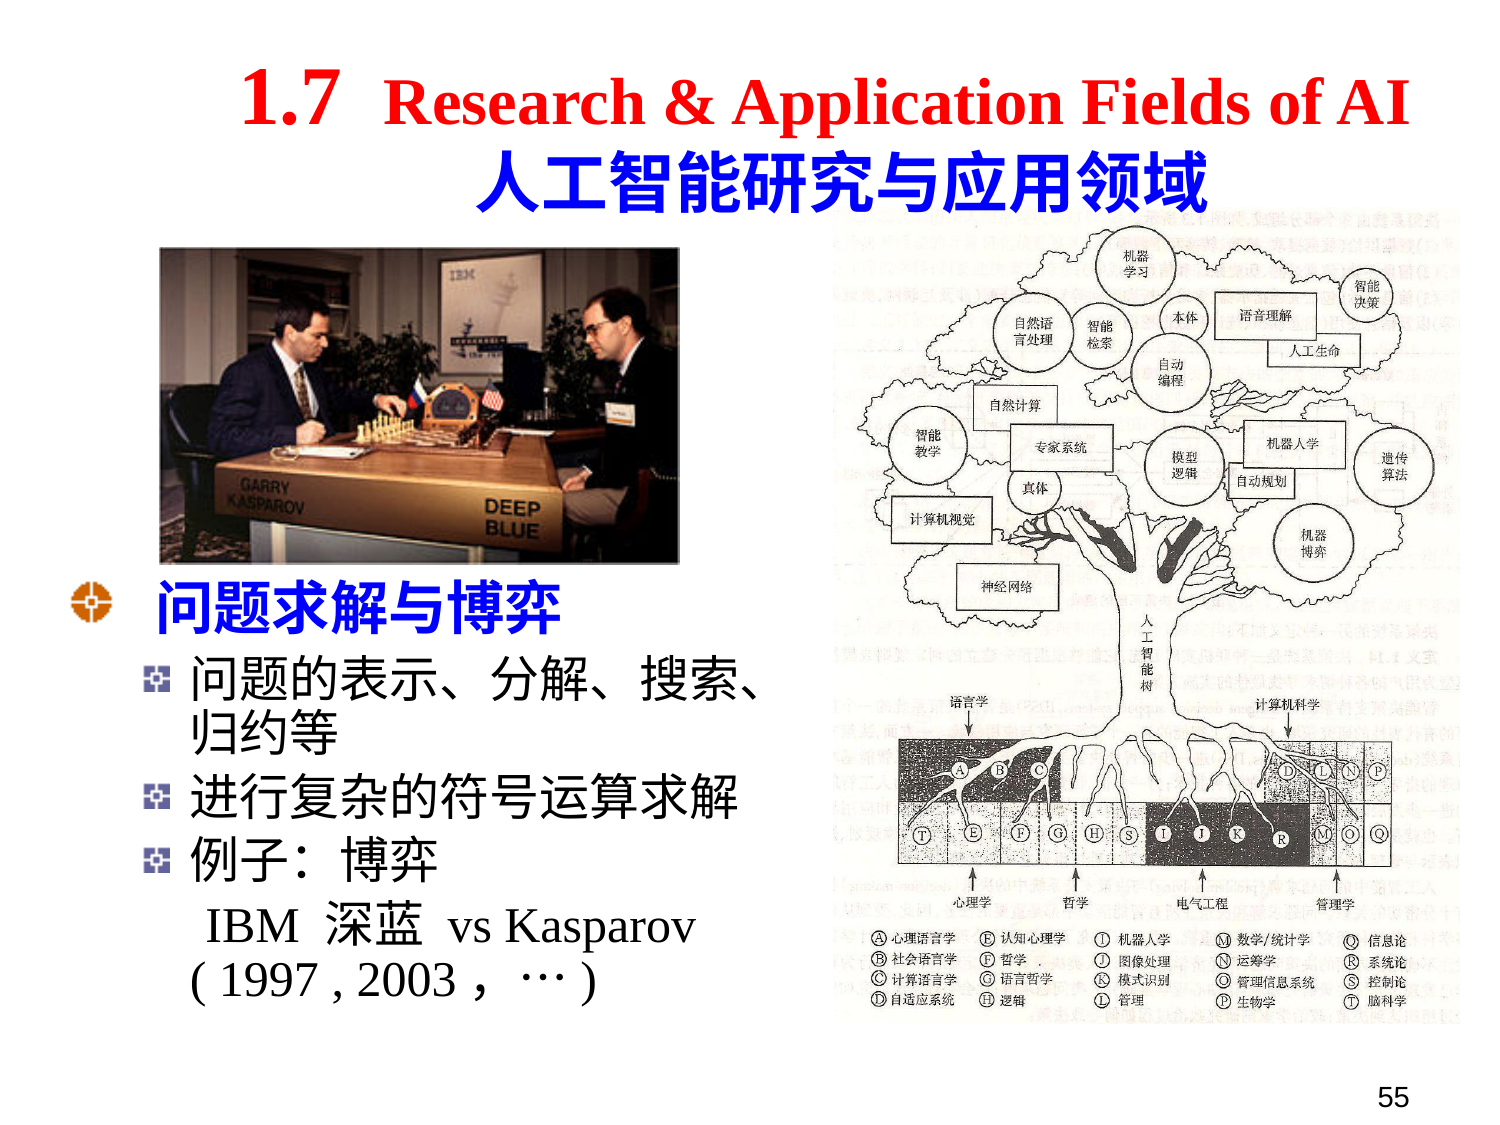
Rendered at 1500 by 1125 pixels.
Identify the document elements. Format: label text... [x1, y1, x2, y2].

picture [142, 846, 170, 873]
picture [67, 580, 115, 628]
picture [833, 207, 1460, 1024]
list 问题求解与博弈 问题的表示、分解、搜索、归约等 进行复杂的符号运算求解 例子：博弈 IBM 深蓝 vs Kasparov ( 1997 , 2003，…) [52, 564, 833, 1038]
slide_number 55 [891, 1070, 1425, 1106]
picture [142, 664, 170, 692]
picture [159, 247, 680, 565]
title 1.7 Research & Application Fields of AI 人工智能研究与应用领域 [201, 19, 1483, 244]
picture [142, 782, 170, 809]
